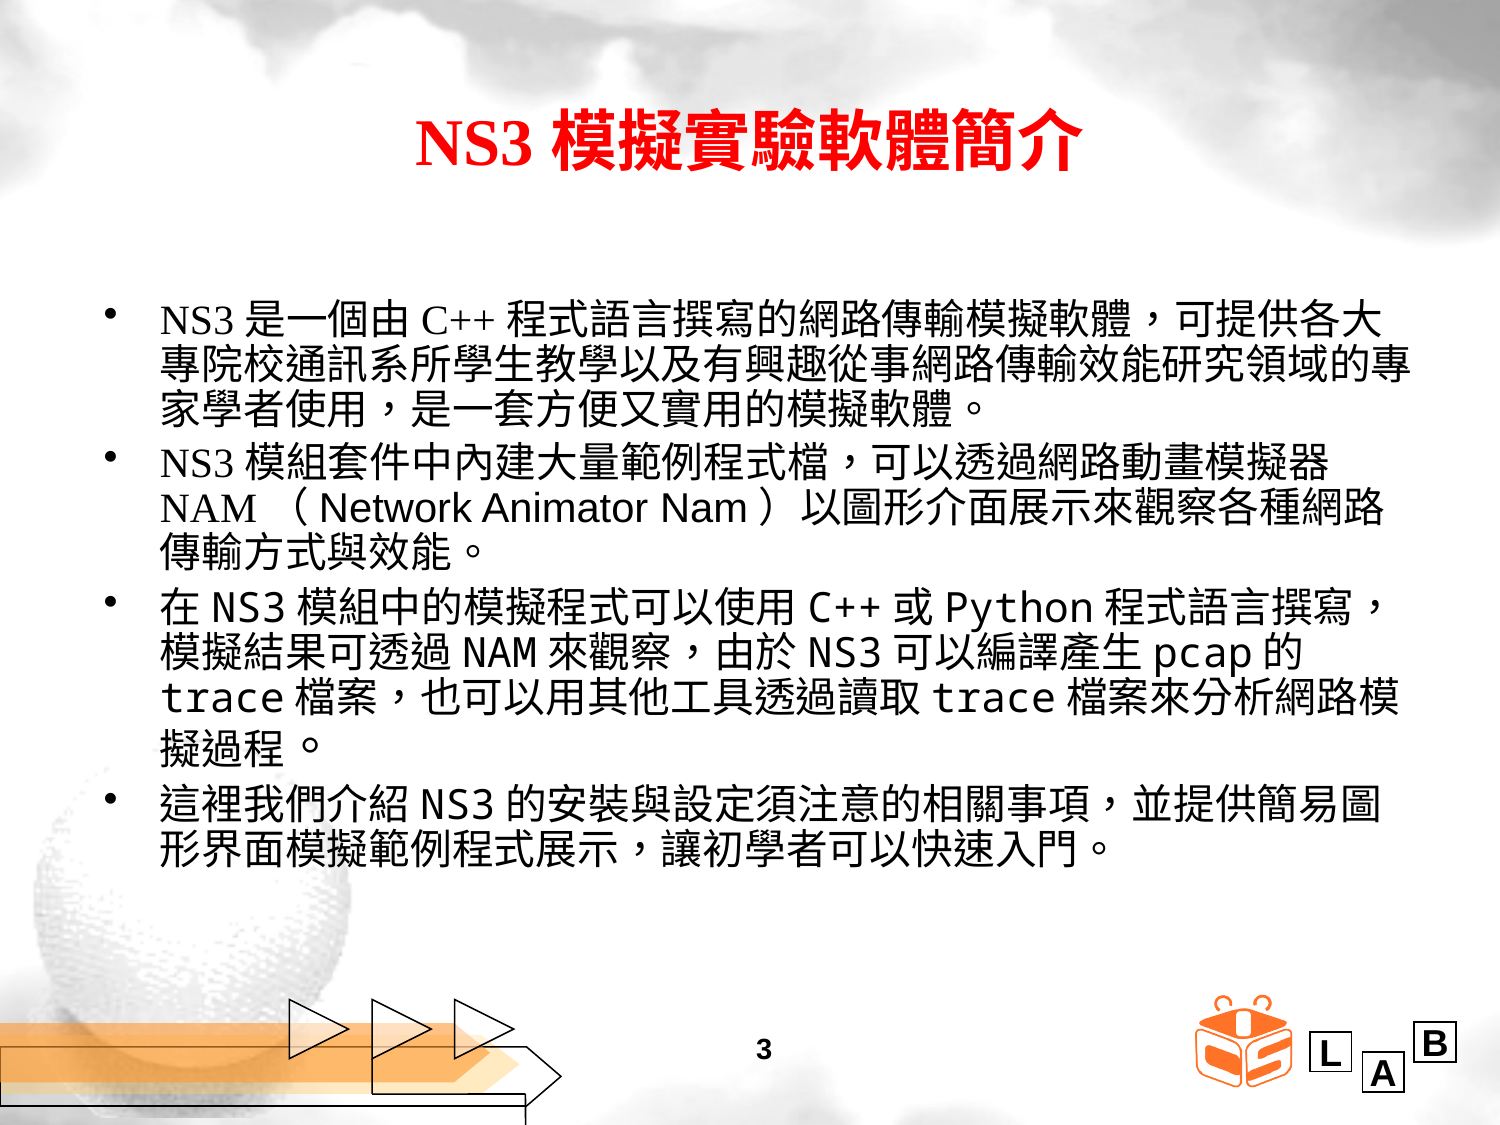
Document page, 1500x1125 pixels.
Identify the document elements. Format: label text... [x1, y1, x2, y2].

slide_number 3 [589, 1034, 940, 1102]
title NS3模擬實驗軟體簡介 [75, 45, 1425, 233]
list NS3是一個由C++程式語言撰寫的網路傳輸模擬軟體，可提供各大專院校通訊系所學生教學以及有興趣從事網路傳輸效能研究領域的專家學者使用，是一套方便又實用的模擬軟體。 NS3模組套件中內建大量範例程式檔，可以透過網路動畫模擬器NAM（Network Animator Nam）以圖形介面展示來觀察各種網路傳輸方式與效能。 在NS3模組中的模擬程式可以使用C++或Python程式語言撰寫，模擬結果可透過NAM來觀察，由於NS3可以編譯產生pcap的trace檔案，也可以用其他工具透過讀取trace檔案來分析網路模擬過程。 這裡我們介紹NS3的安裝與設定須注意的相關事項，並提供簡易圖形界面模擬範例程式展示，讓初學者可以快速入門。 [88, 290, 1439, 1034]
picture [1187, 1034, 1301, 1104]
